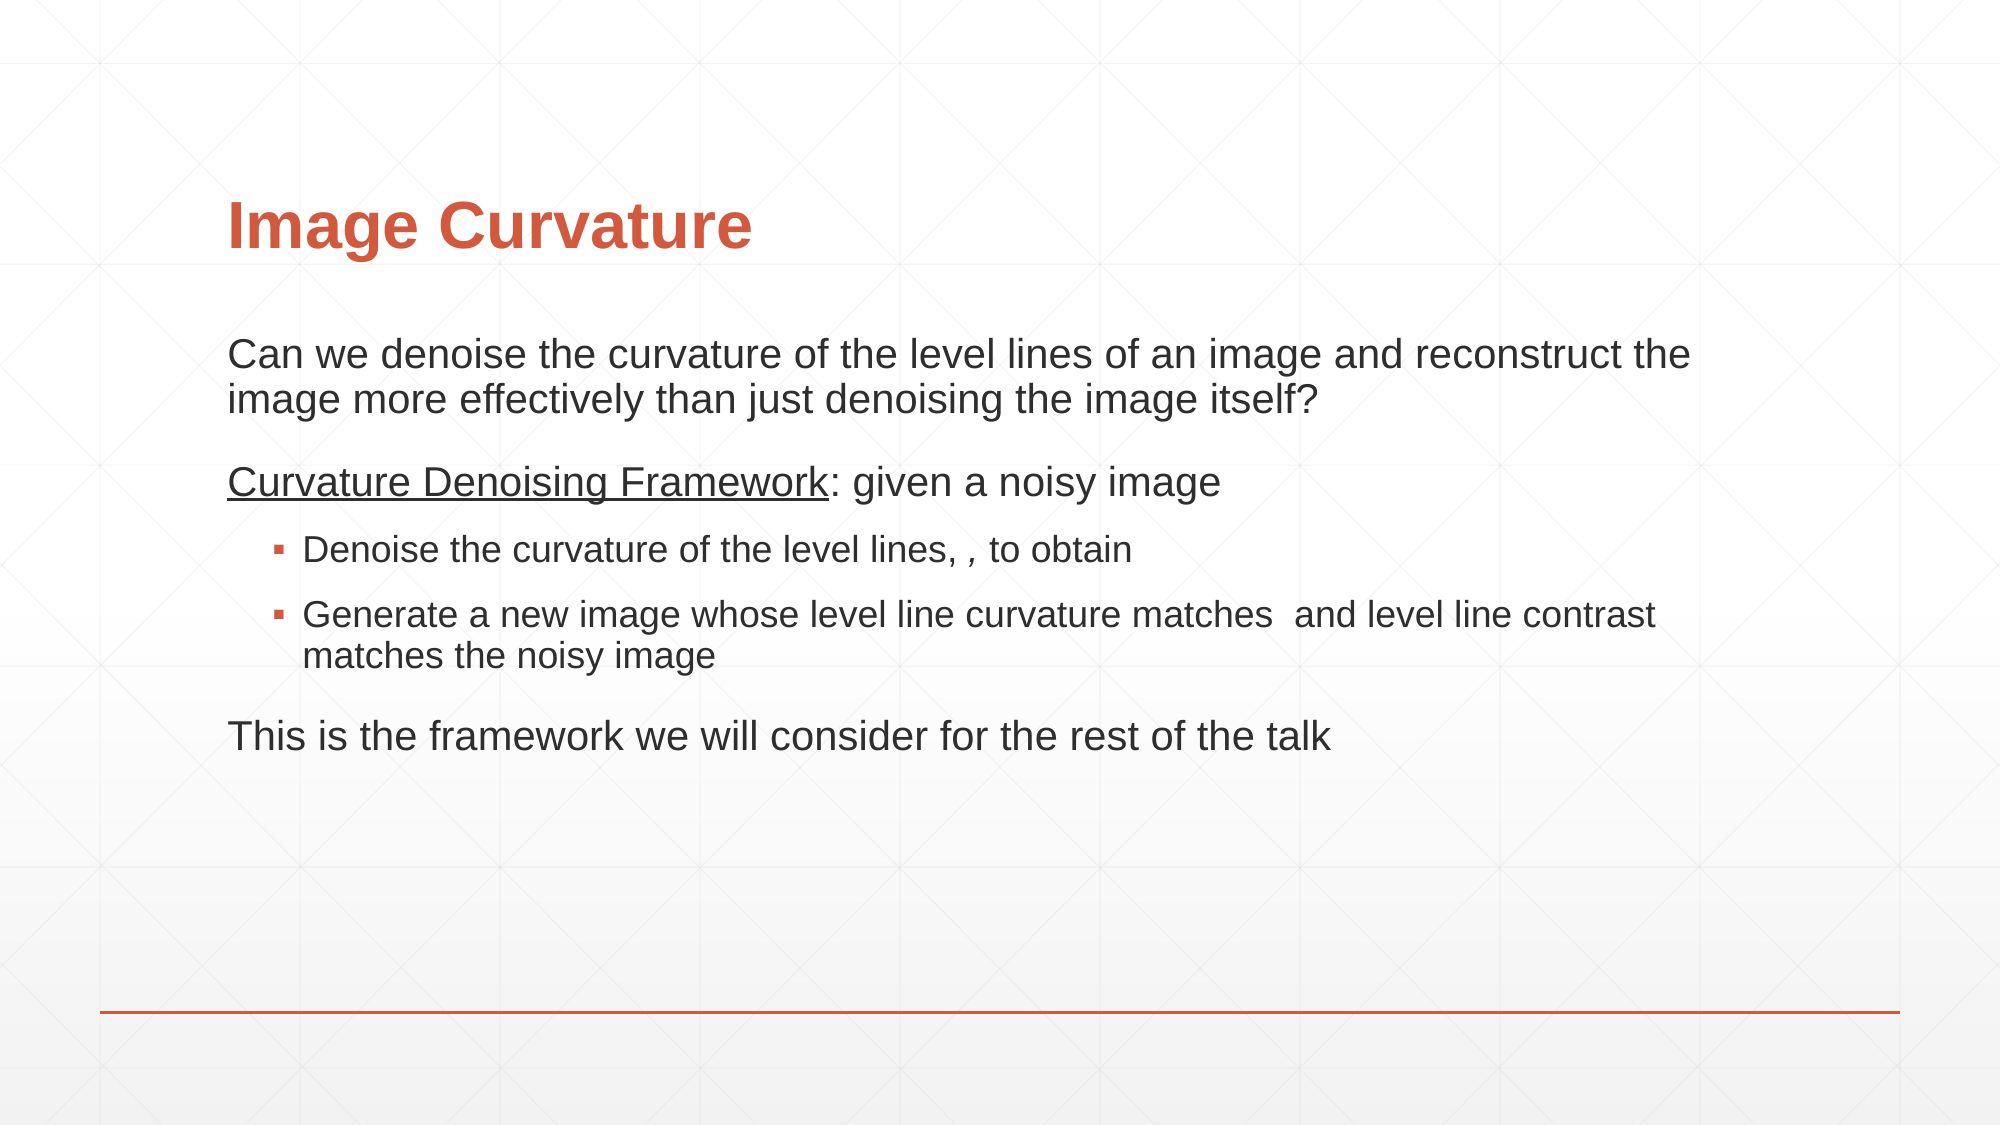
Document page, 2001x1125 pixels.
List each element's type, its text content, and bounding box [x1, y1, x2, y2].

title Image Curvature [212, 82, 1788, 271]
